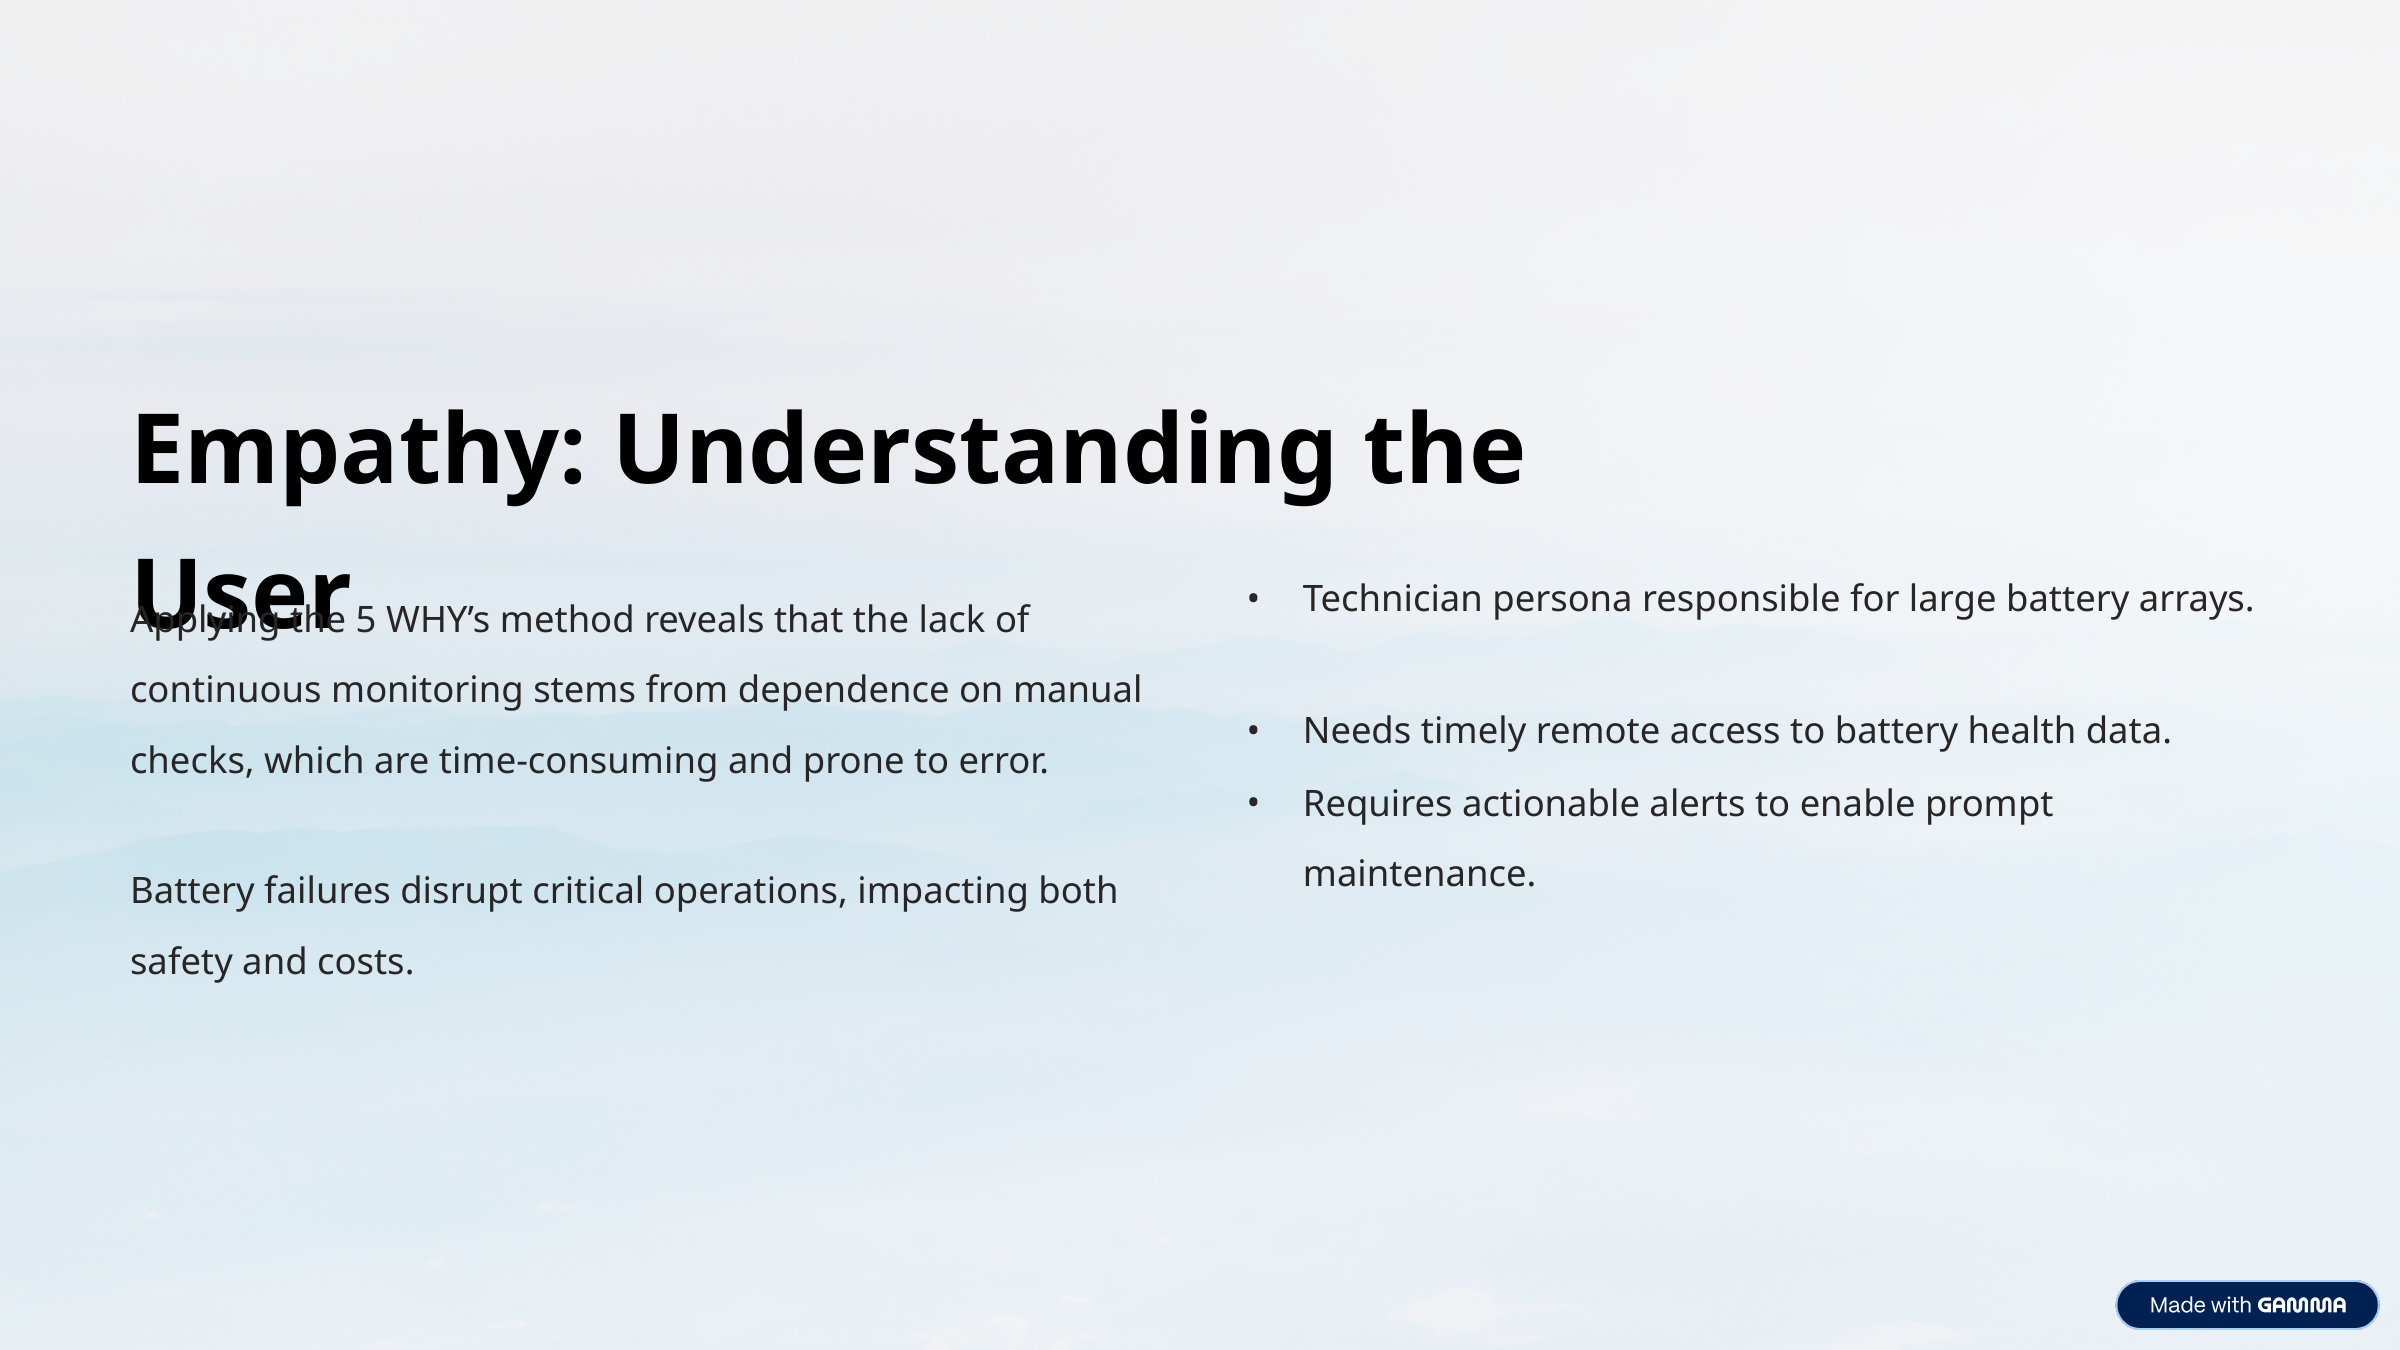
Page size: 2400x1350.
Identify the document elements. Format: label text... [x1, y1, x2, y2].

text_box Requires actionable alerts to enable prompt maintenance. [1246, 752, 2271, 872]
picture [2106, 1271, 2389, 1339]
text_box Battery failures disrupt critical operations, impacting both safety and costs. [130, 840, 1155, 960]
text_box Applying the 5 WHY’s method reveals that the lack of continuous monitoring stems from dependence on manual checks, which are time-consuming and prone to error. [130, 568, 1155, 807]
text_box Technician persona responsible for large battery arrays. [1246, 548, 2271, 668]
text_box Empathy: Understanding the User [130, 357, 1644, 480]
text_box Needs timely remote access to battery health data. [1246, 680, 2271, 740]
